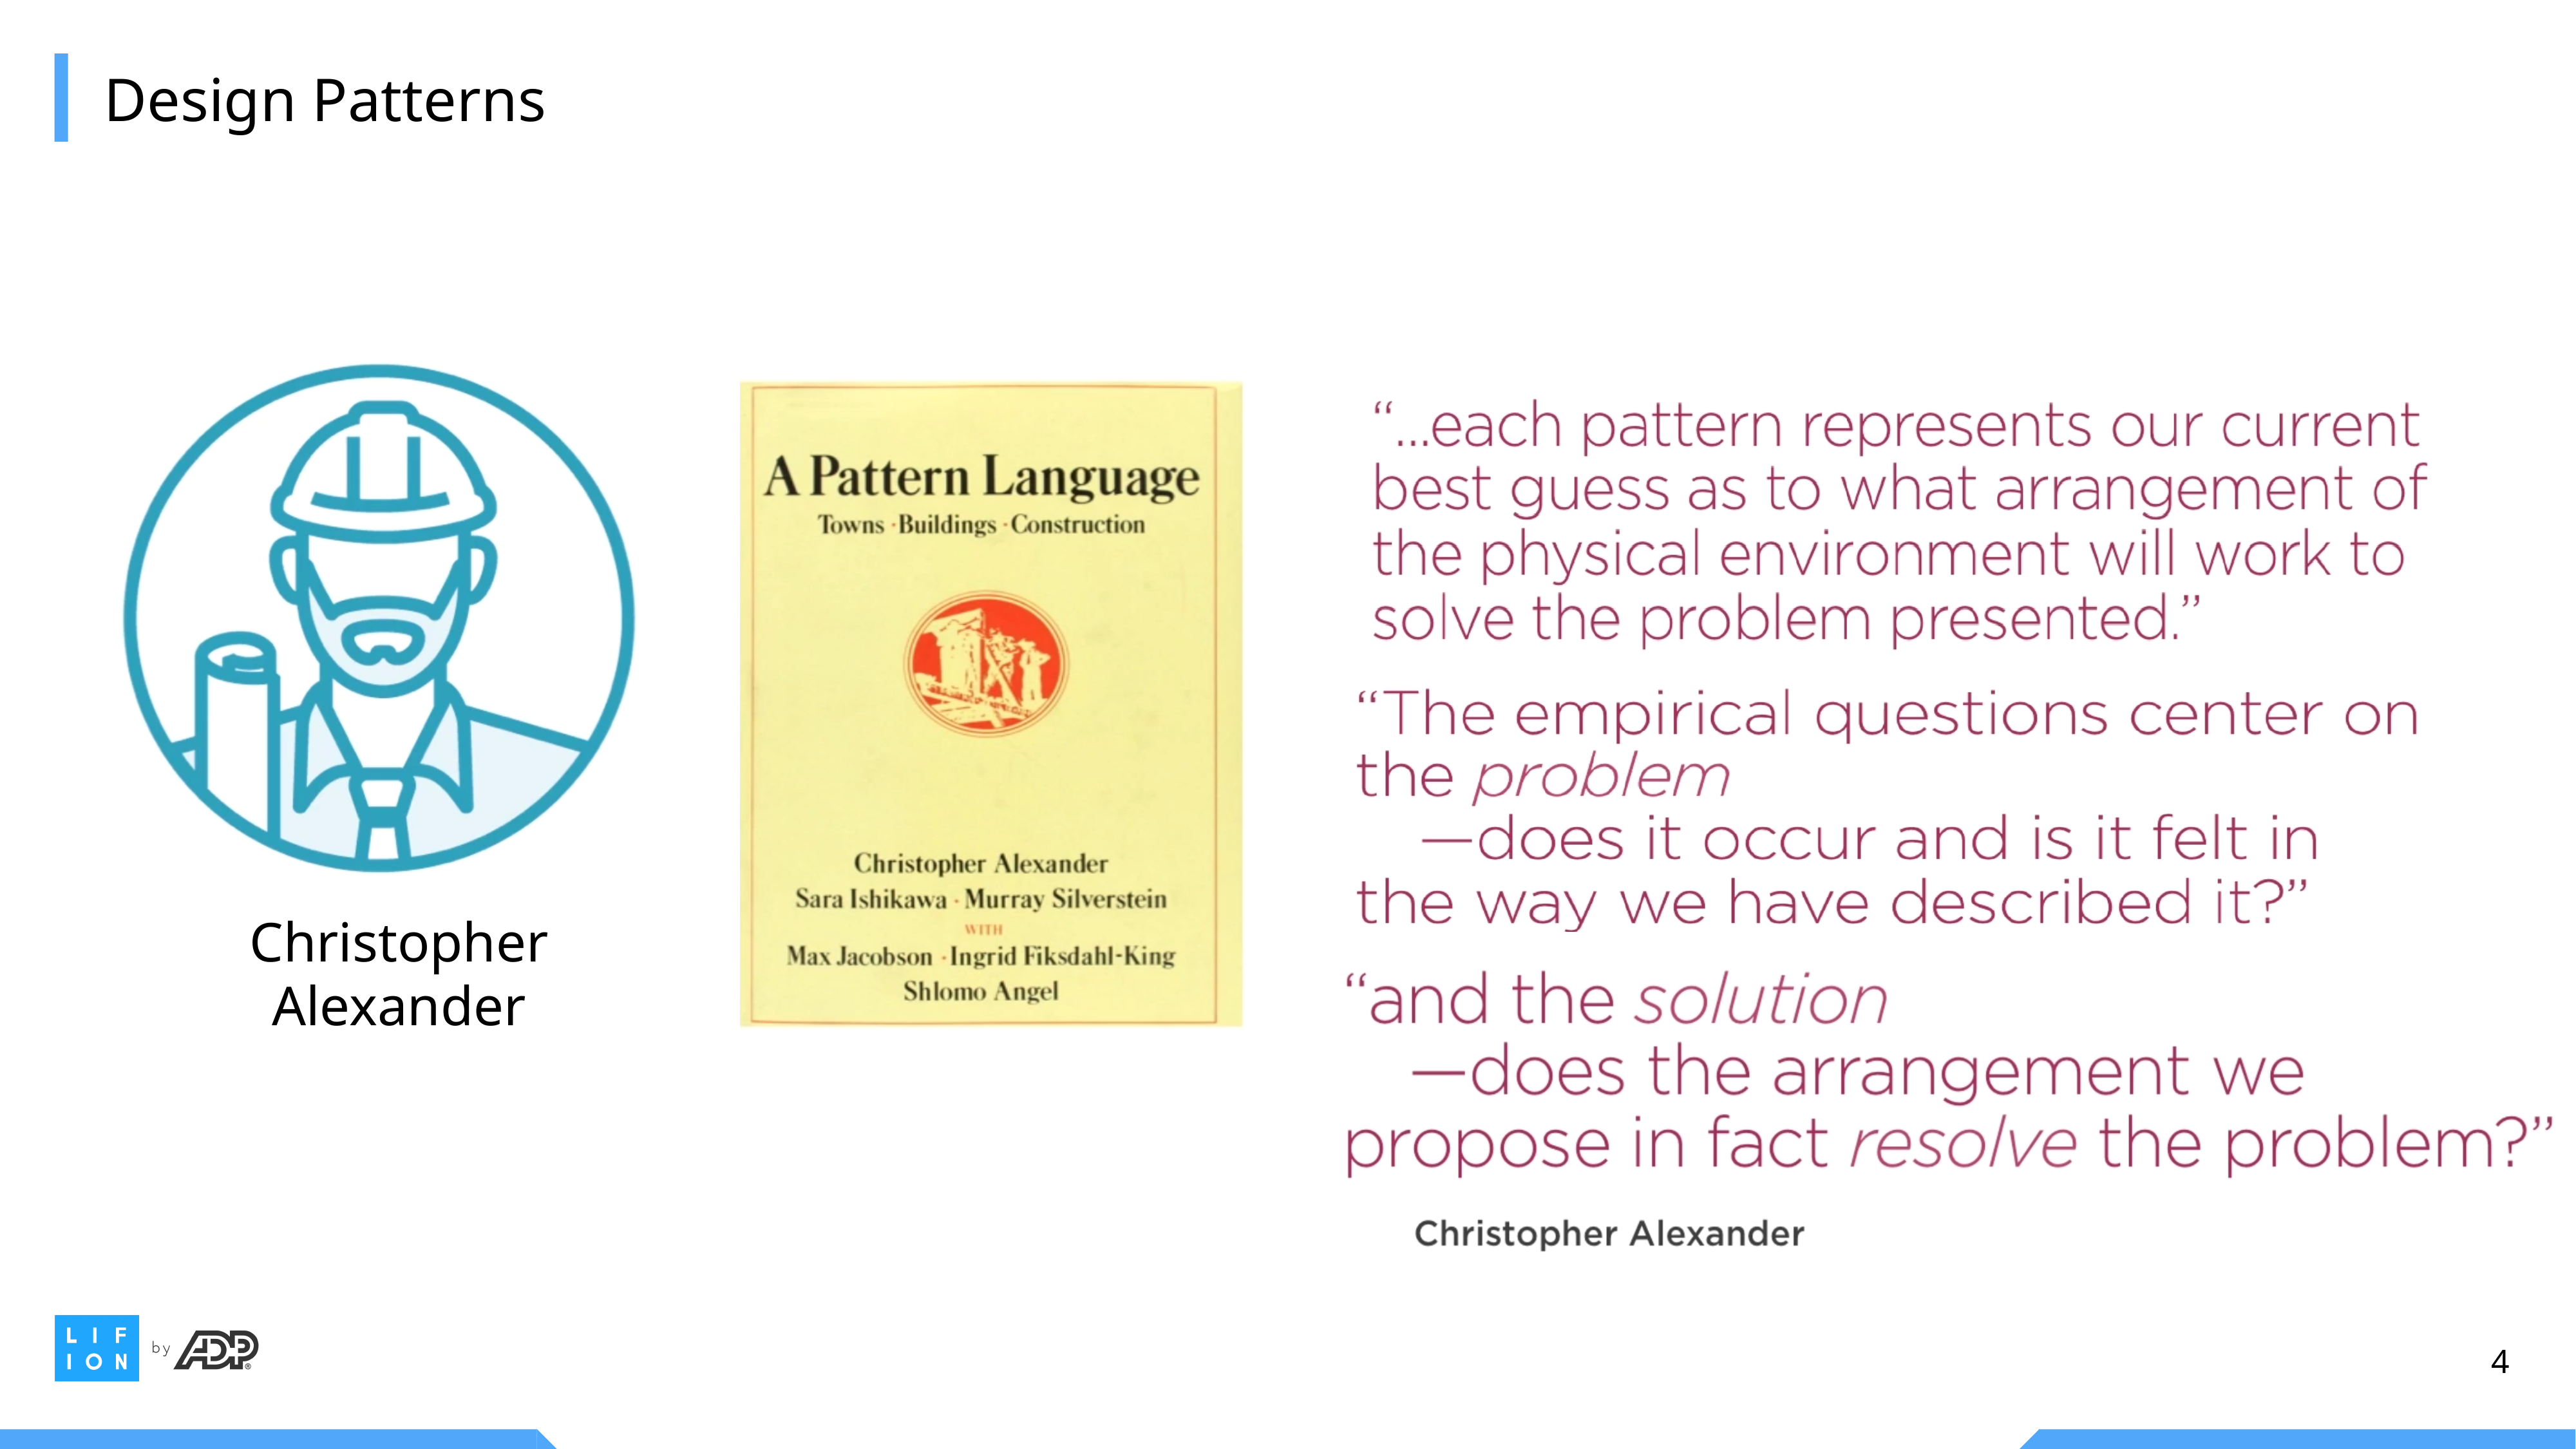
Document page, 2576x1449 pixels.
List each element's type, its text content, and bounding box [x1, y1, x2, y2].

picture [41, 298, 1253, 1046]
picture [54, 1314, 260, 1381]
slide_number 4 [2474, 1341, 2527, 1396]
picture [1303, 341, 2555, 1268]
title Design Patterns [96, 53, 1746, 142]
text_box Christopher Alexander [123, 900, 675, 1045]
